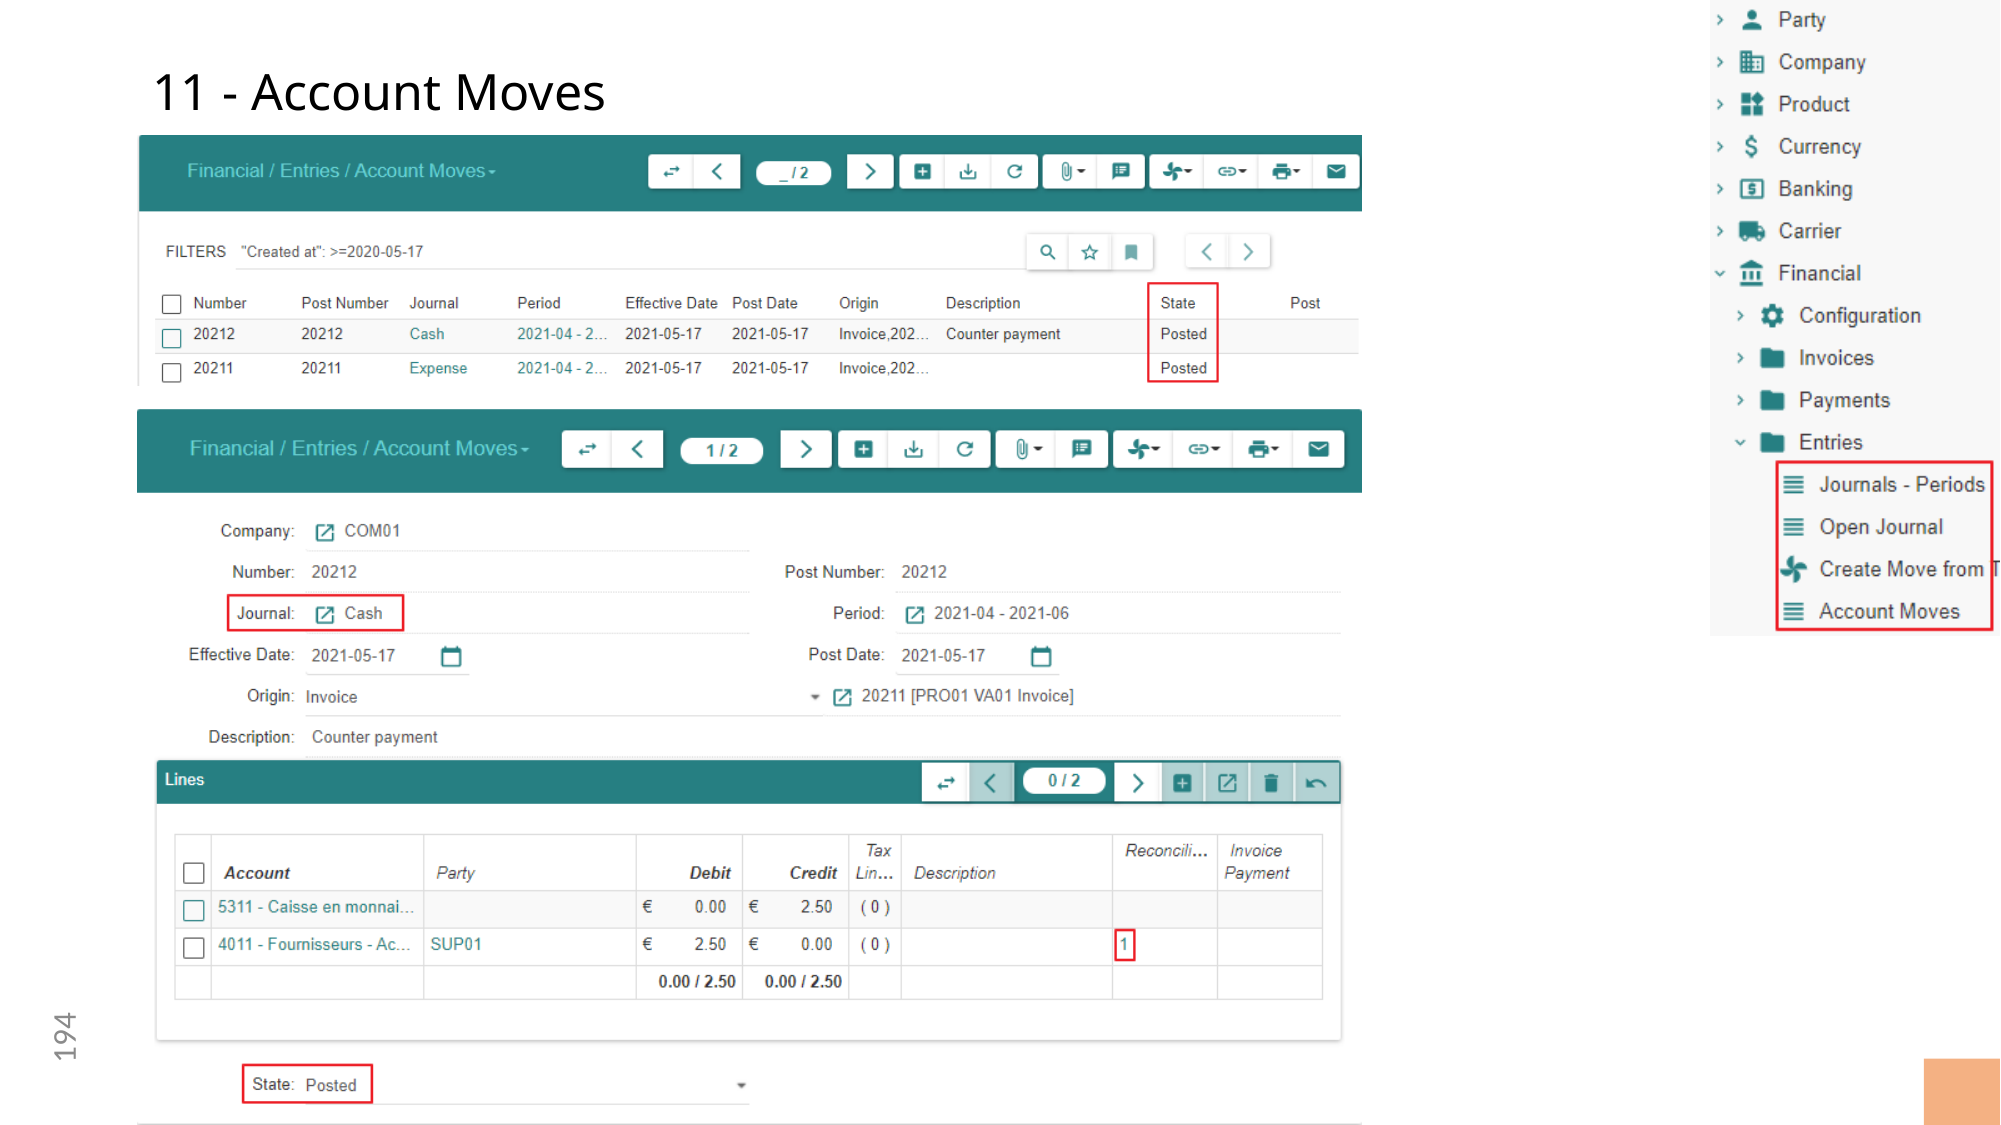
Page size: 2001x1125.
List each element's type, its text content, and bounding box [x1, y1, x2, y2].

picture [137, 408, 1362, 1125]
picture [1710, 0, 2000, 636]
title 11 - Account Moves [137, 59, 1710, 136]
text_box [1923, 1058, 2000, 1125]
picture [137, 135, 1362, 386]
slide_number 194 [32, 969, 93, 1108]
